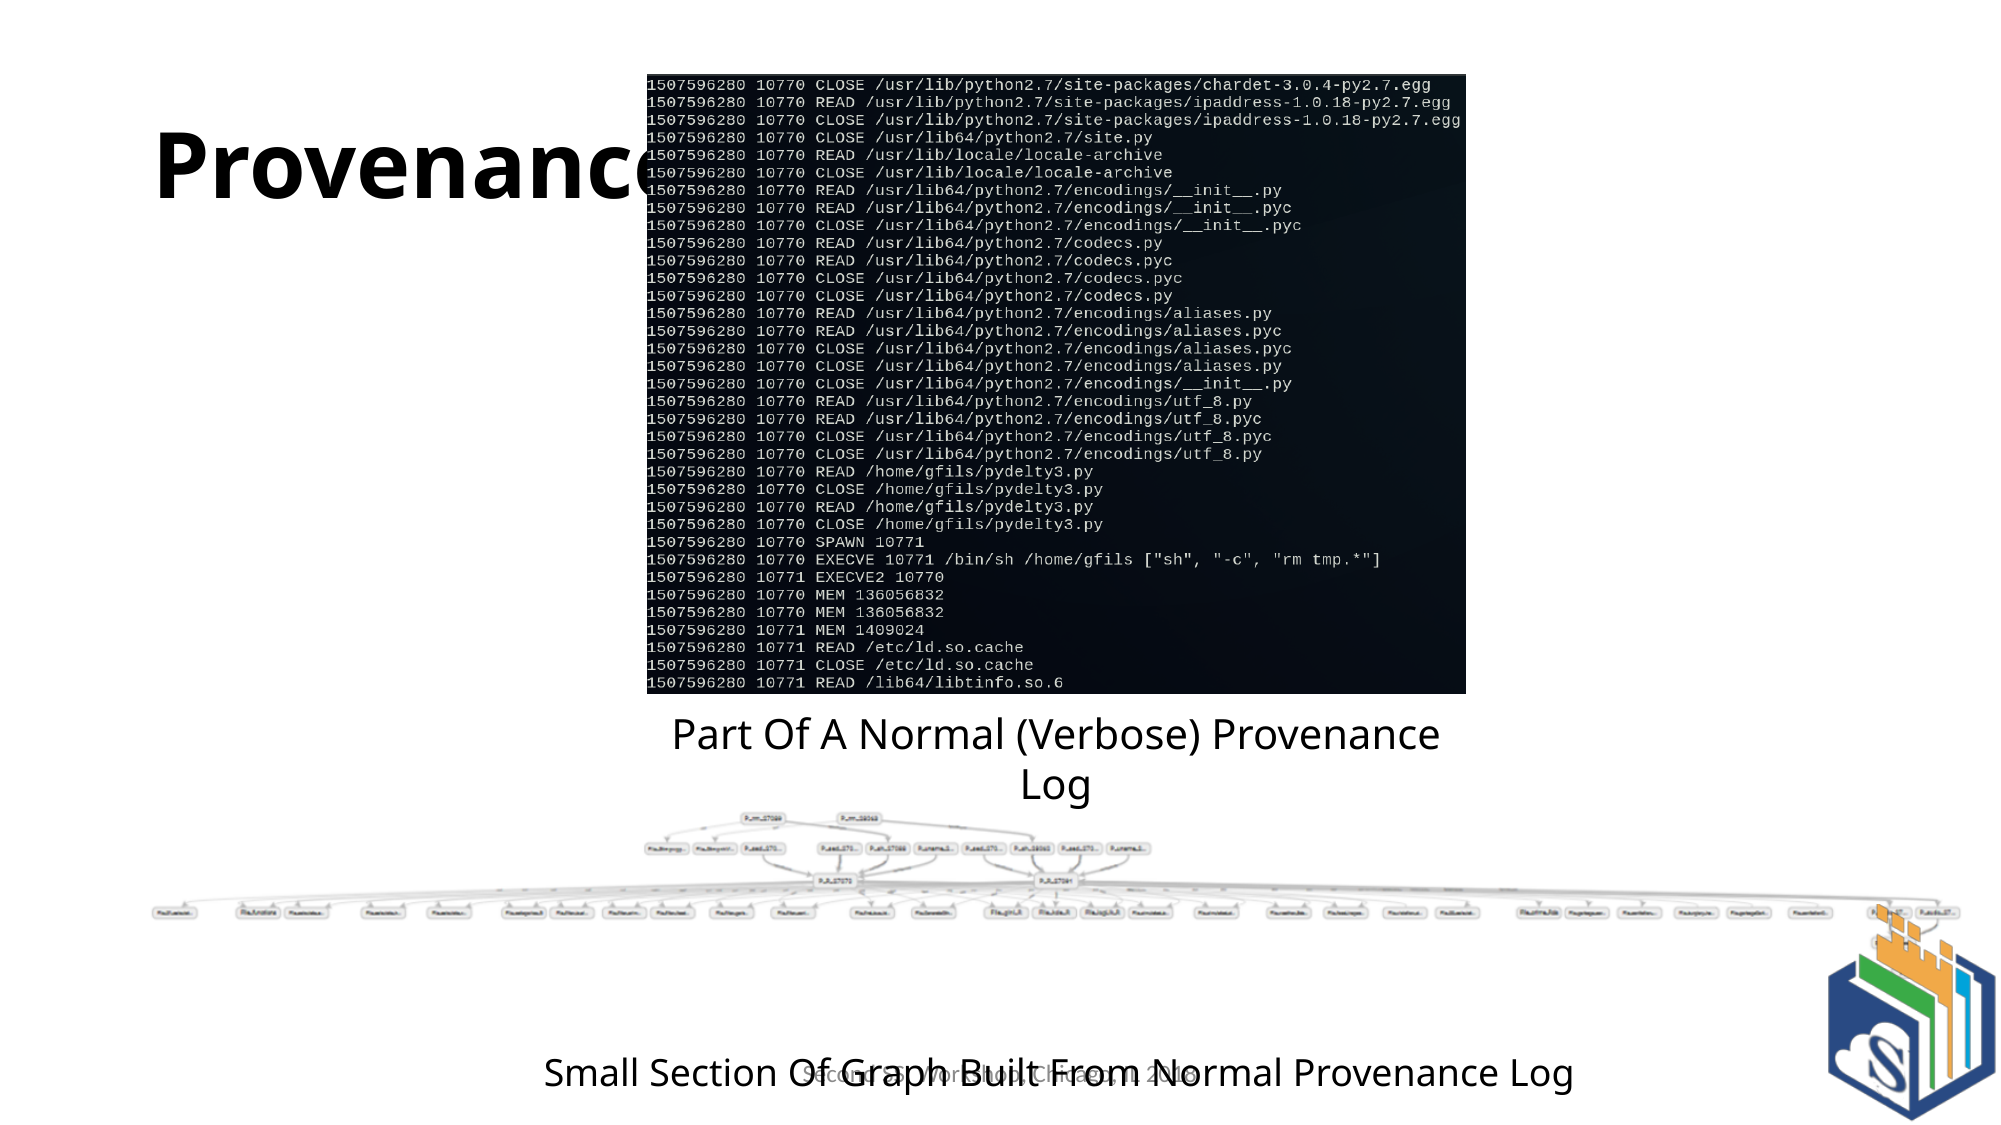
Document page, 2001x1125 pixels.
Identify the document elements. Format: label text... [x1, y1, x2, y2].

picture [137, 794, 2000, 1125]
title Provenance [137, 59, 1863, 278]
picture [646, 74, 1466, 694]
text_box Small Section Of Graph Built From Normal Provenance Log [256, 1041, 1776, 1089]
footer Second SSI Workshop, Chicago, IL 2018 [662, 1042, 1338, 1103]
text_box Part Of A Normal (Verbose) Provenance Log [620, 700, 1493, 751]
